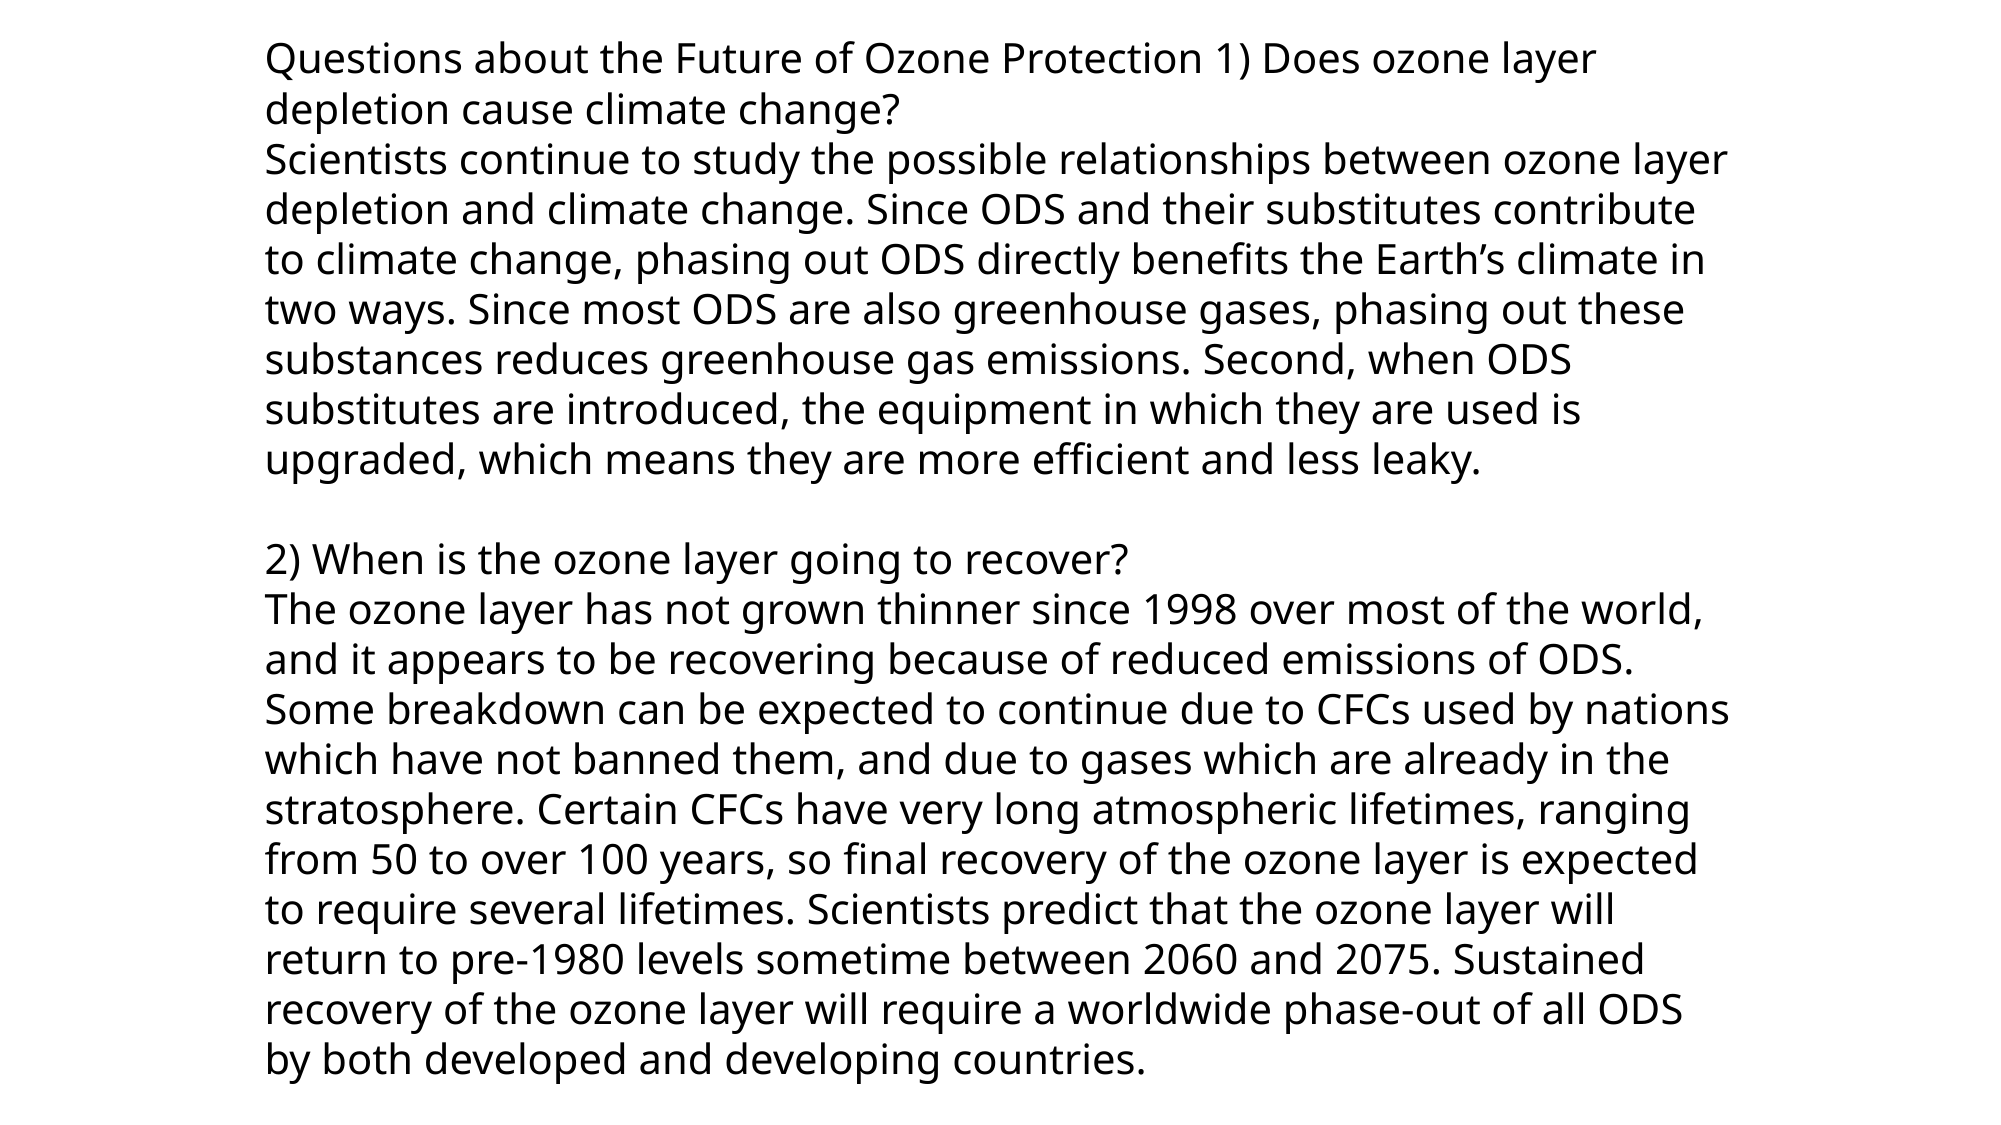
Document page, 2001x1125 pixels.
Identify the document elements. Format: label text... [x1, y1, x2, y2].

text_box Questions about the Future of Ozone Protection 1) Does ozone layer depletion cause climate change? Scientists continue to study the possible relationships between ozone layer depletion and climate change. Since ODS and their substitutes contribute to climate change, phasing out ODS directly benefits the Earth’s climate in two ways. Since most ODS are also greenhouse gases, phasing out these substances reduces greenhouse gas emissions. Second, when ODS substitutes are introduced, the equipment in which they are used is upgraded, which means they are more efficient and less leaky. 2) When is the ozone layer going to recover? The ozone layer has not grown thinner since 1998 over most of the world, and it appears to be recovering because of reduced emissions of ODS. Some breakdown can be expected to continue due to CFCs used by nations which have not banned them, and due to gases which are already in the stratosphere. Certain CFCs have very long atmospheric lifetimes, ranging from 50 to over 100 years, so final recovery of the ozone layer is expected to require several lifetimes. Scientists predict that the ozone layer will return to pre-1980 levels sometime between 2060 and 2075. Sustained recovery of the ozone layer will require a worldwide phase-out of all ODS by both developed and developing countries. [249, 24, 1750, 1091]
